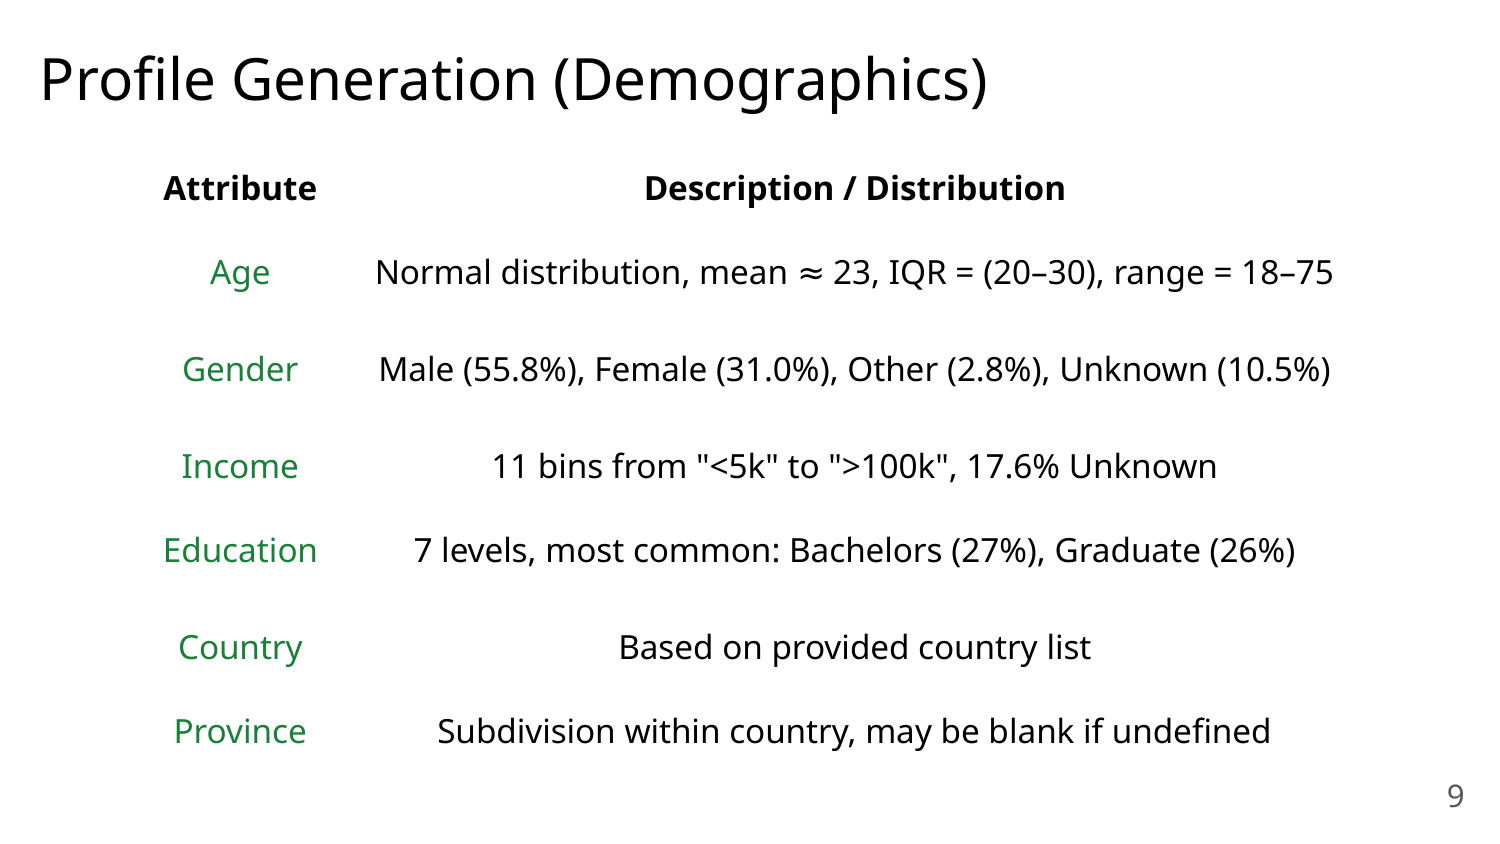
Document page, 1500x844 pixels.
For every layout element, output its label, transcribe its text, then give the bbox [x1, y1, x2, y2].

table_cell Province [124, 693, 357, 790]
text_box Profile Generation (Demographics) [24, 27, 1441, 128]
table_cell Country [124, 609, 357, 693]
table_cell Age [124, 234, 357, 331]
table_cell Male (55.8%), Female (31.0%), Other (2.8%), Unknown (10.5%) [357, 331, 1354, 428]
table_cell Based on provided country list [357, 609, 1354, 693]
table_cell Education [124, 512, 357, 609]
table_cell Subdivision within country, may be blank if undefined [357, 693, 1354, 790]
slide_number ‹#› [1389, 764, 1480, 830]
table_header Description / Distribution [357, 144, 1354, 234]
table_header Attribute [124, 144, 357, 234]
table_cell Income [124, 428, 357, 512]
table_cell 11 bins from "<5k" to ">100k", 17.6% Unknown [357, 428, 1354, 512]
table_cell 7 levels, most common: Bachelors (27%), Graduate (26%) [357, 512, 1354, 609]
table_cell Gender [124, 331, 357, 428]
table_cell Normal distribution, mean ≈ 23, IQR = (20–30), range = 18–75 [357, 234, 1354, 331]
